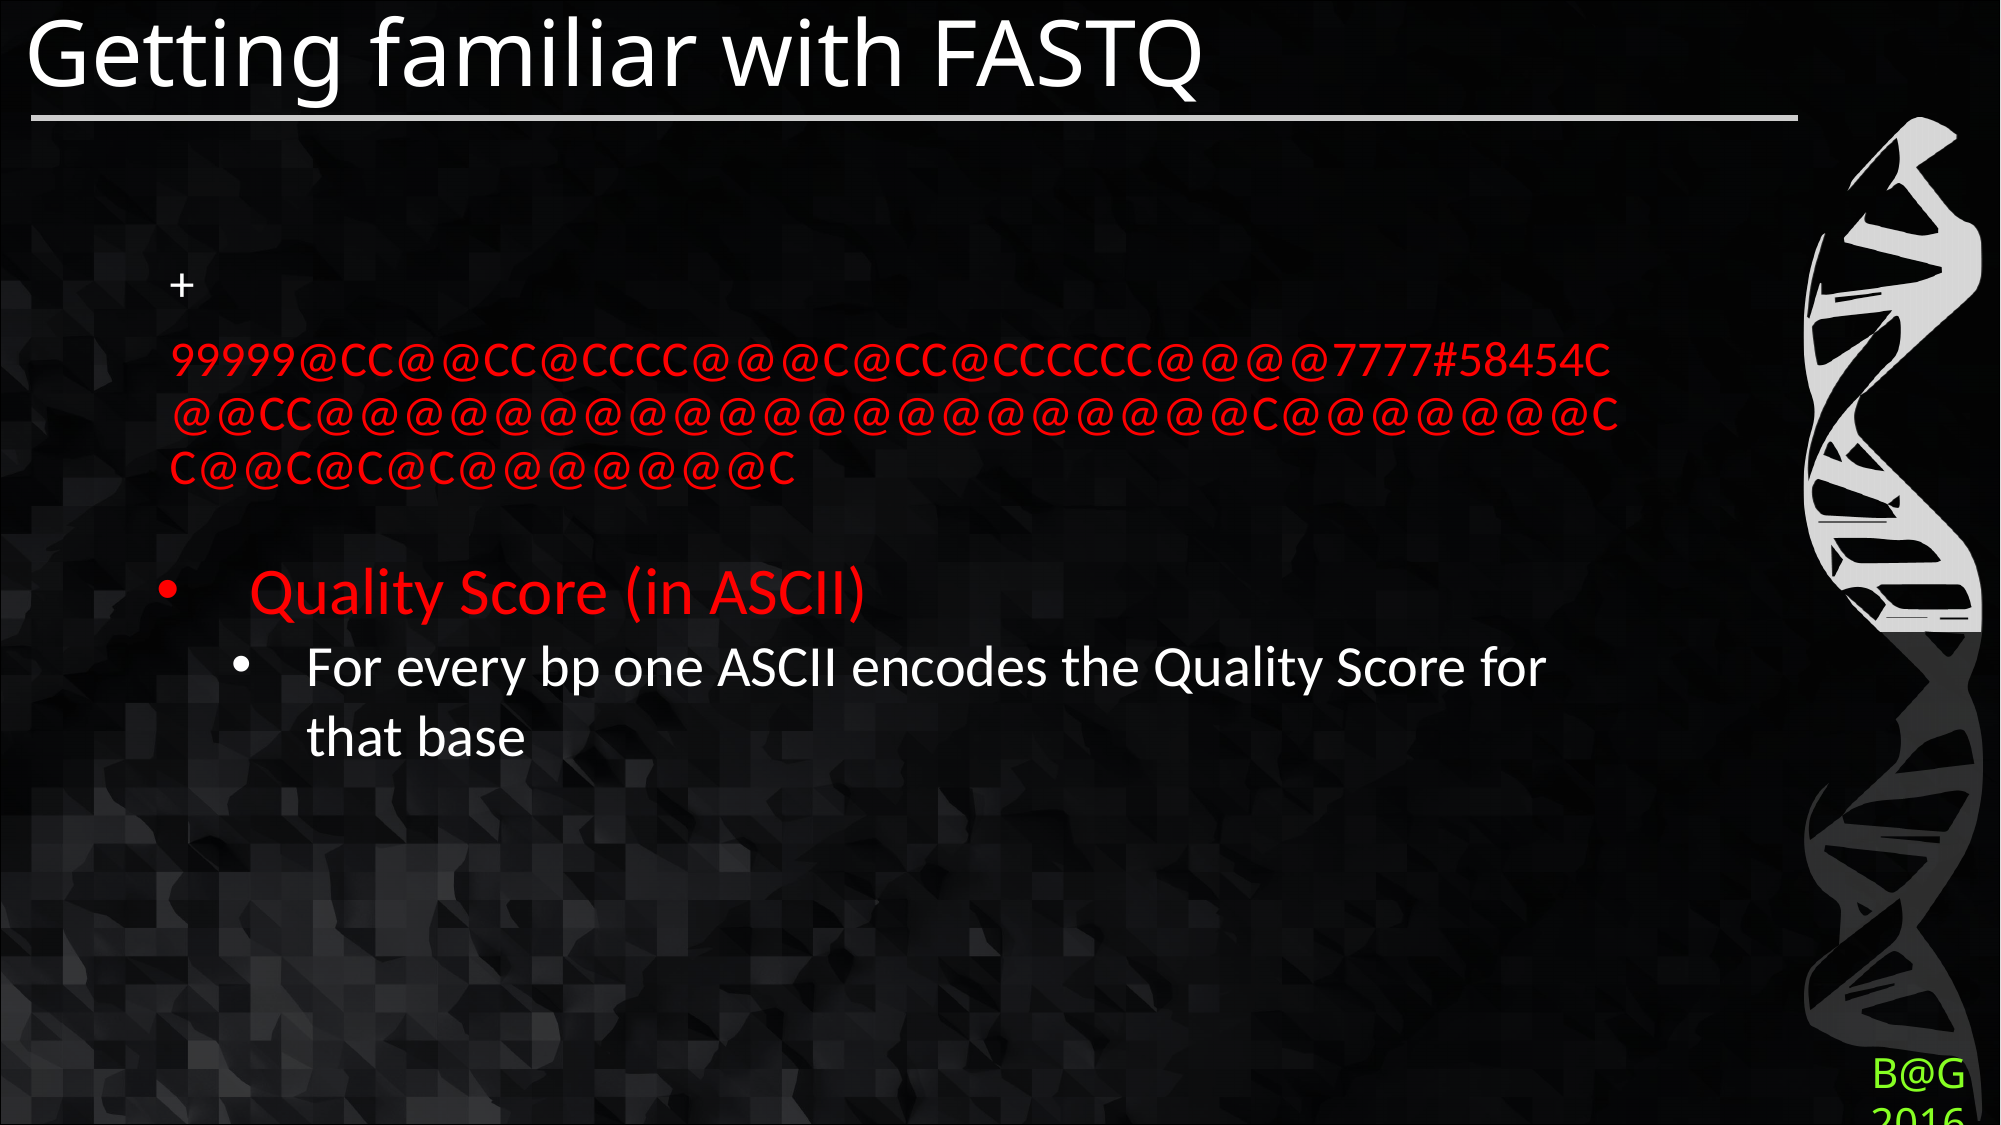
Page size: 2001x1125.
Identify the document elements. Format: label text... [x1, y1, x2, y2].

text_box Quality Score (in ASCII) For every bp one ASCII encodes the Quality Score for that base [141, 540, 1642, 776]
picture [1, 1, 1999, 1124]
list + 99999@CC@@CC@CCCC@@@C@CC@CCCCCC@@@@7777#58454C@@CC@@@@@@@@@@@@@@@@@@@@@C@@@@@@@CC@@C@C@C@@@@@@@C [154, 250, 1655, 723]
title Getting familiar with FASTQ [9, 0, 1655, 218]
text_box B@G 2016 [1777, 1069, 1970, 1125]
